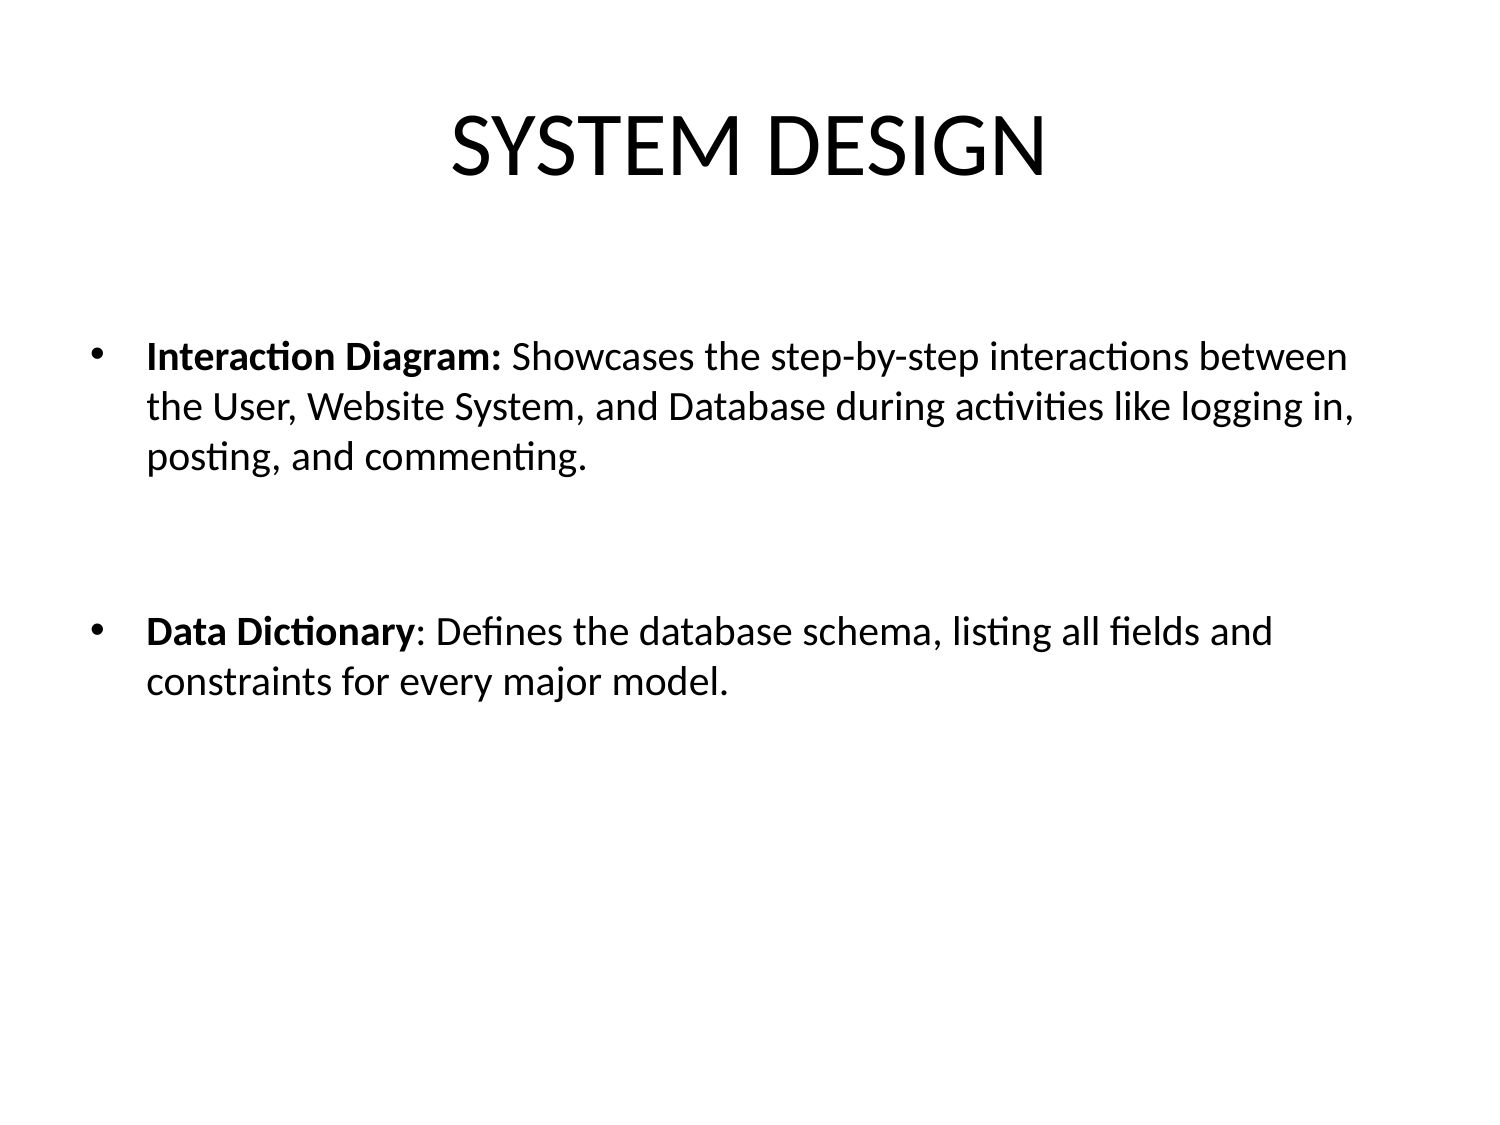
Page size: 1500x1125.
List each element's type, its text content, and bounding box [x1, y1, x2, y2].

list Interaction Diagram: Showcases the step-by-step interactions between the User, Website System, and Database during activities like logging in, posting, and commenting. Data Dictionary: Defines the database schema, listing all fields and constraints for every major model. [75, 262, 1425, 1005]
title SYSTEM DESIGN [75, 45, 1425, 233]
